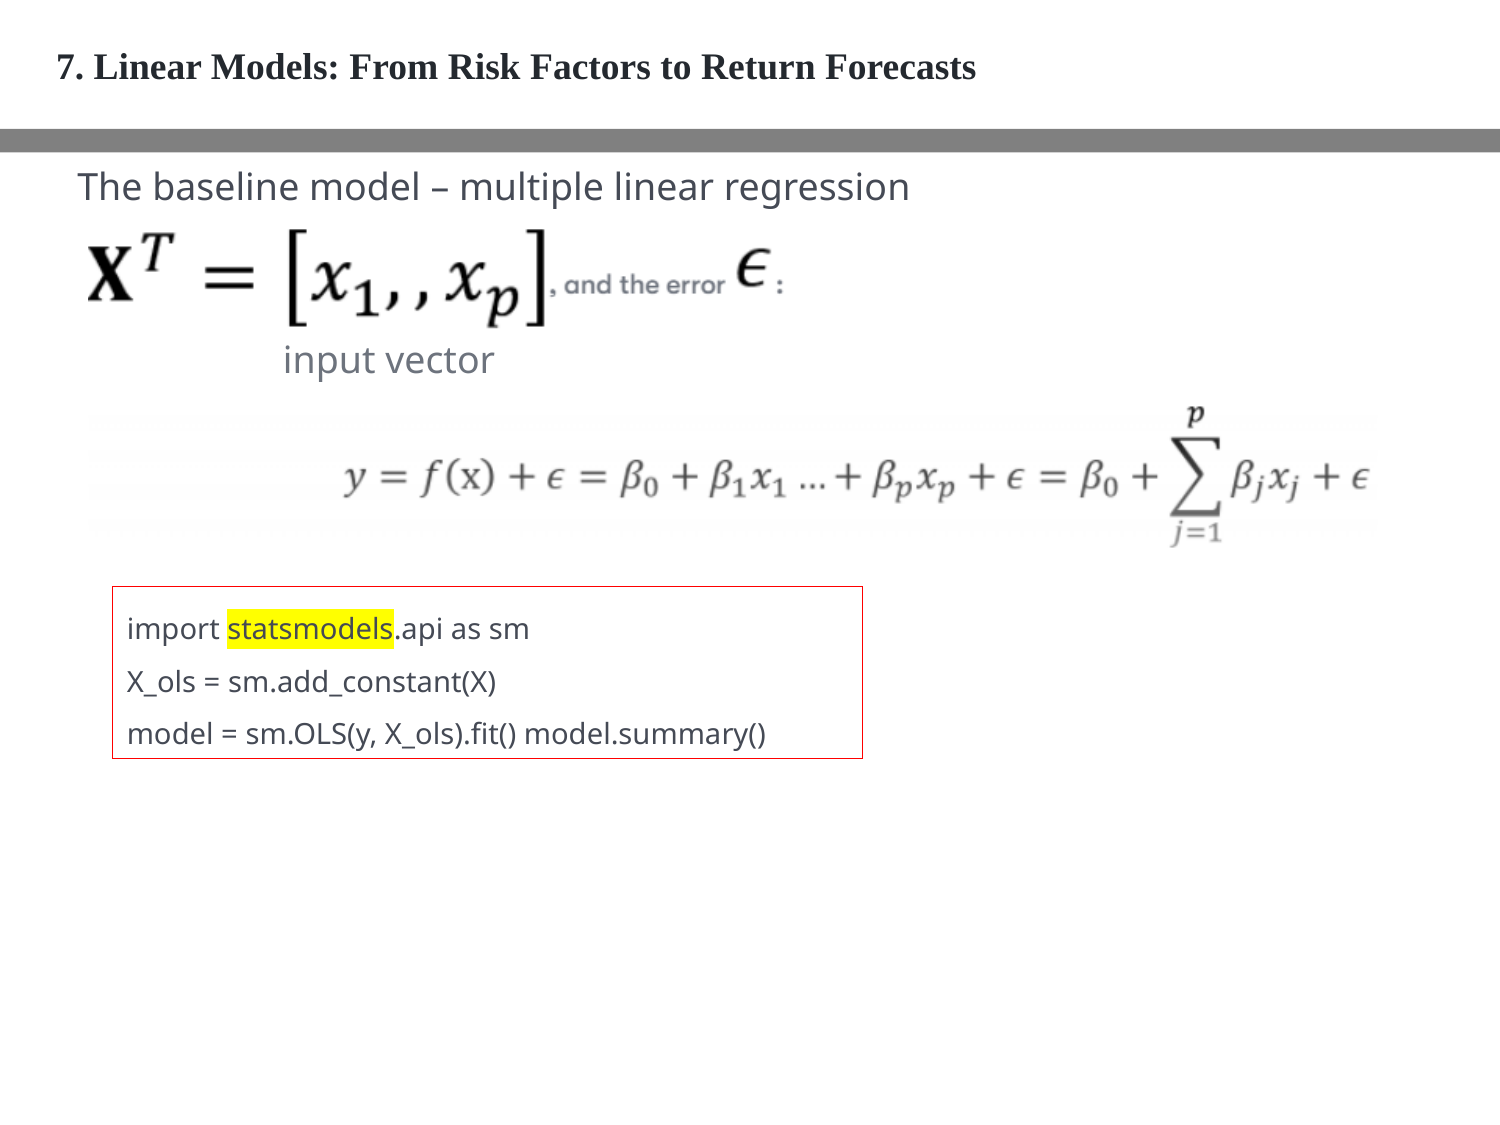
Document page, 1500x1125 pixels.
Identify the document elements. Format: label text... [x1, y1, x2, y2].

text_box The baseline model – multiple linear regression [62, 155, 1185, 216]
picture [88, 228, 1378, 551]
text_box [0, 128, 1500, 153]
text_box [22, 46, 1195, 129]
text_box 7. Linear Models: From Risk Factors to Return Forecasts [41, 34, 1069, 95]
text_box import statsmodels.api as sm X_ols = sm.add_constant(X) model = sm.OLS(y, X_ols).fit() model.summary() [112, 586, 863, 759]
